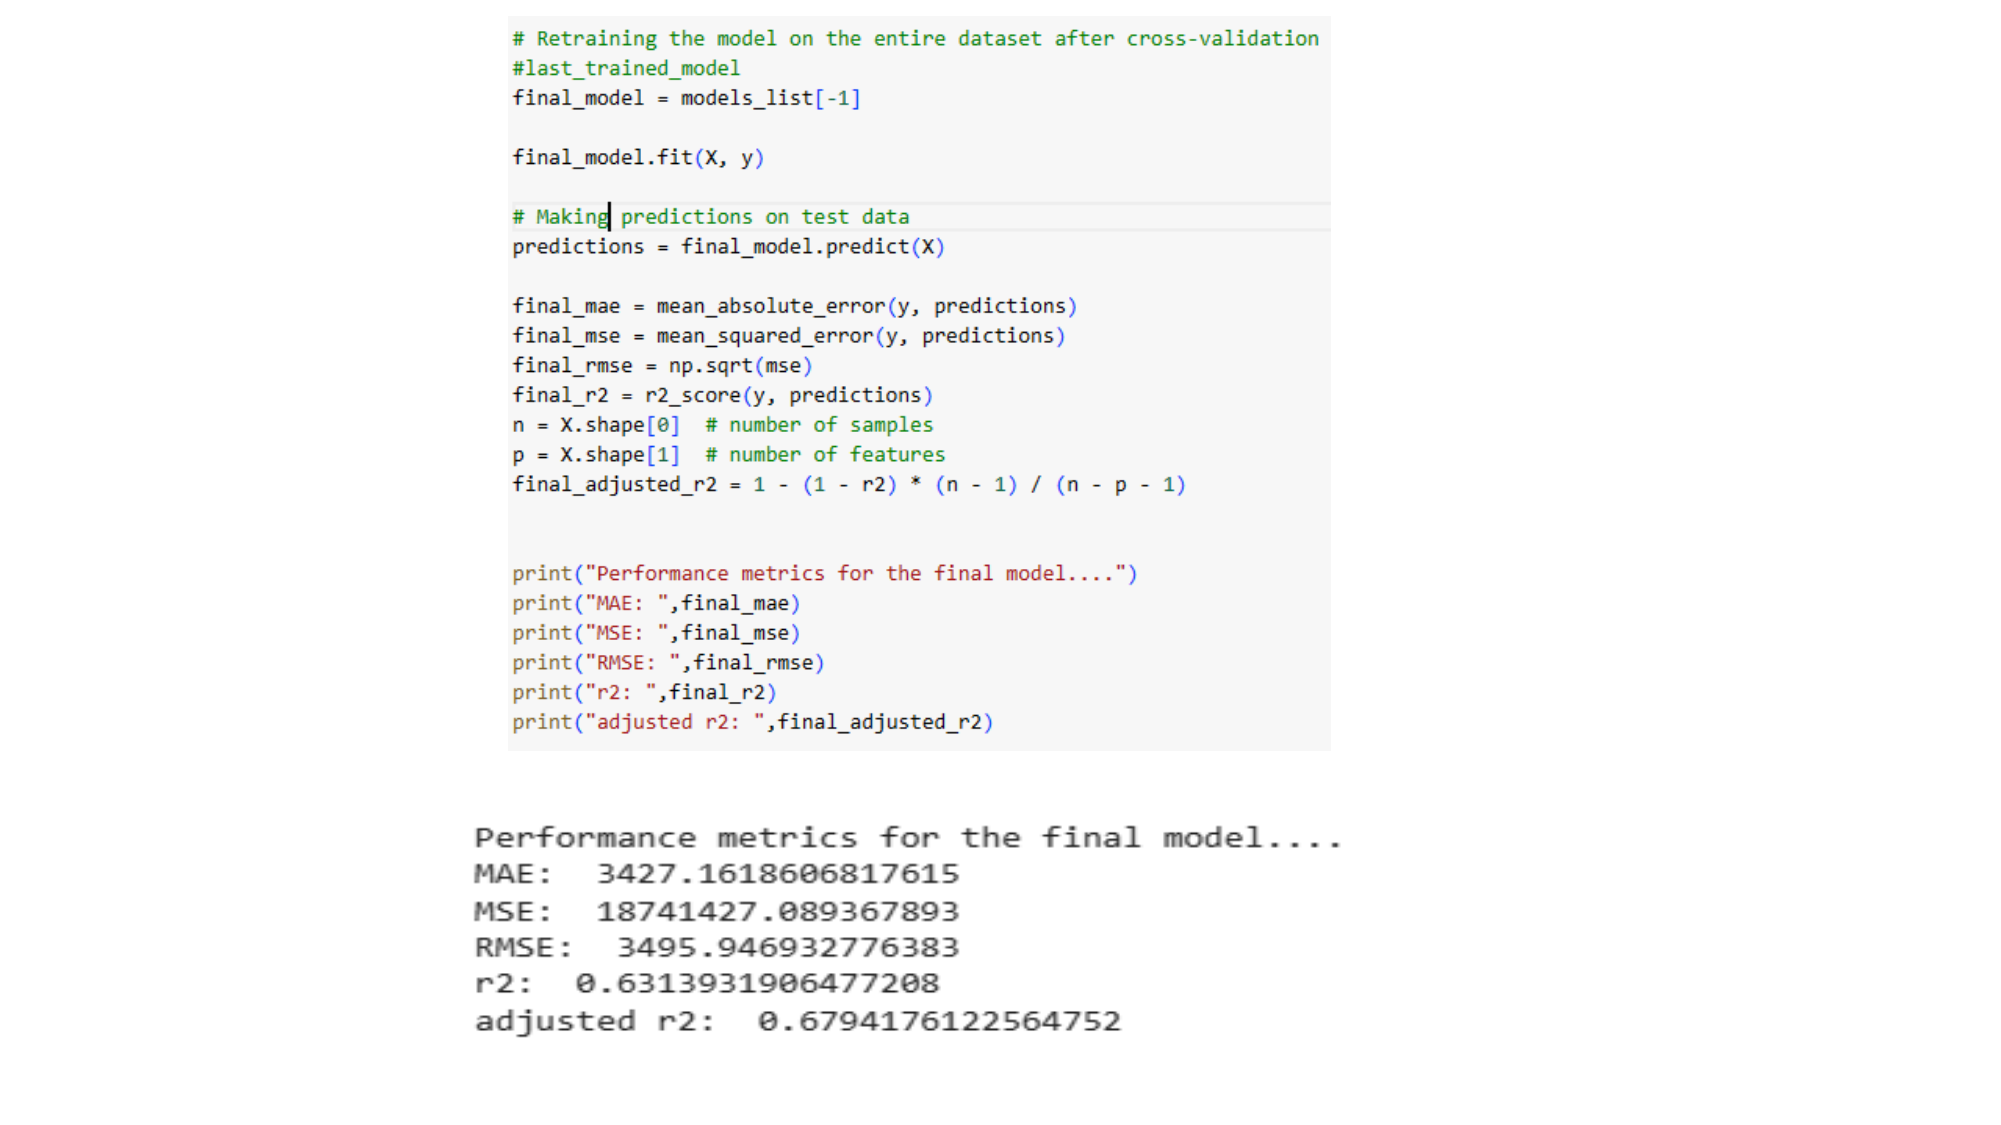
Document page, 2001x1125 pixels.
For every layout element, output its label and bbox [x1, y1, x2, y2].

picture [470, 814, 1383, 1050]
picture [508, 16, 1331, 751]
